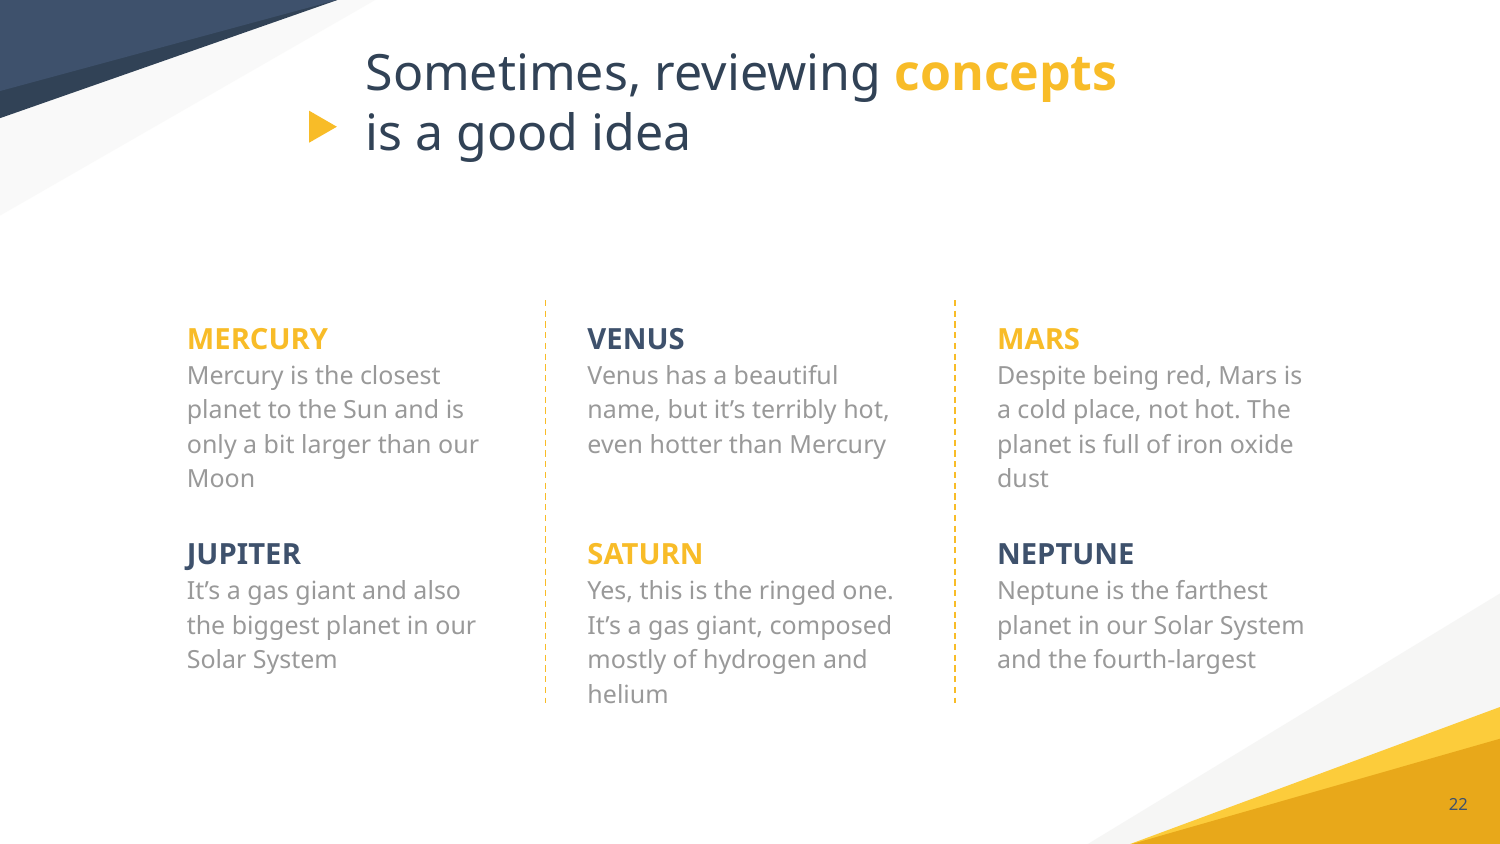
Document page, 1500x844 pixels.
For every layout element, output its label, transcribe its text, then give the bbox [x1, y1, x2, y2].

list MARS Despite being red, Mars is a cold place, not hot. The planet is full of iron oxide dust [982, 300, 1338, 487]
slide_number 22 [1434, 779, 1500, 844]
title Sometimes, reviewing concepts is a good idea [350, 78, 1154, 176]
list SATURN Yes, this is the ringed one. It’s a gas giant, composed mostly of hydrogen and helium [572, 515, 928, 702]
list JUPITER It’s a gas giant and also the biggest planet in our Solar System [171, 515, 519, 702]
list VENUS Venus has a beautiful name, but it’s terribly hot, even hotter than Mercury [572, 300, 928, 487]
list MERCURY Mercury is the closest planet to the Sun and is only a bit larger than our Moon [171, 300, 519, 487]
list NEPTUNE Neptune is the farthest planet in our Solar System and the fourth-largest [982, 515, 1338, 702]
